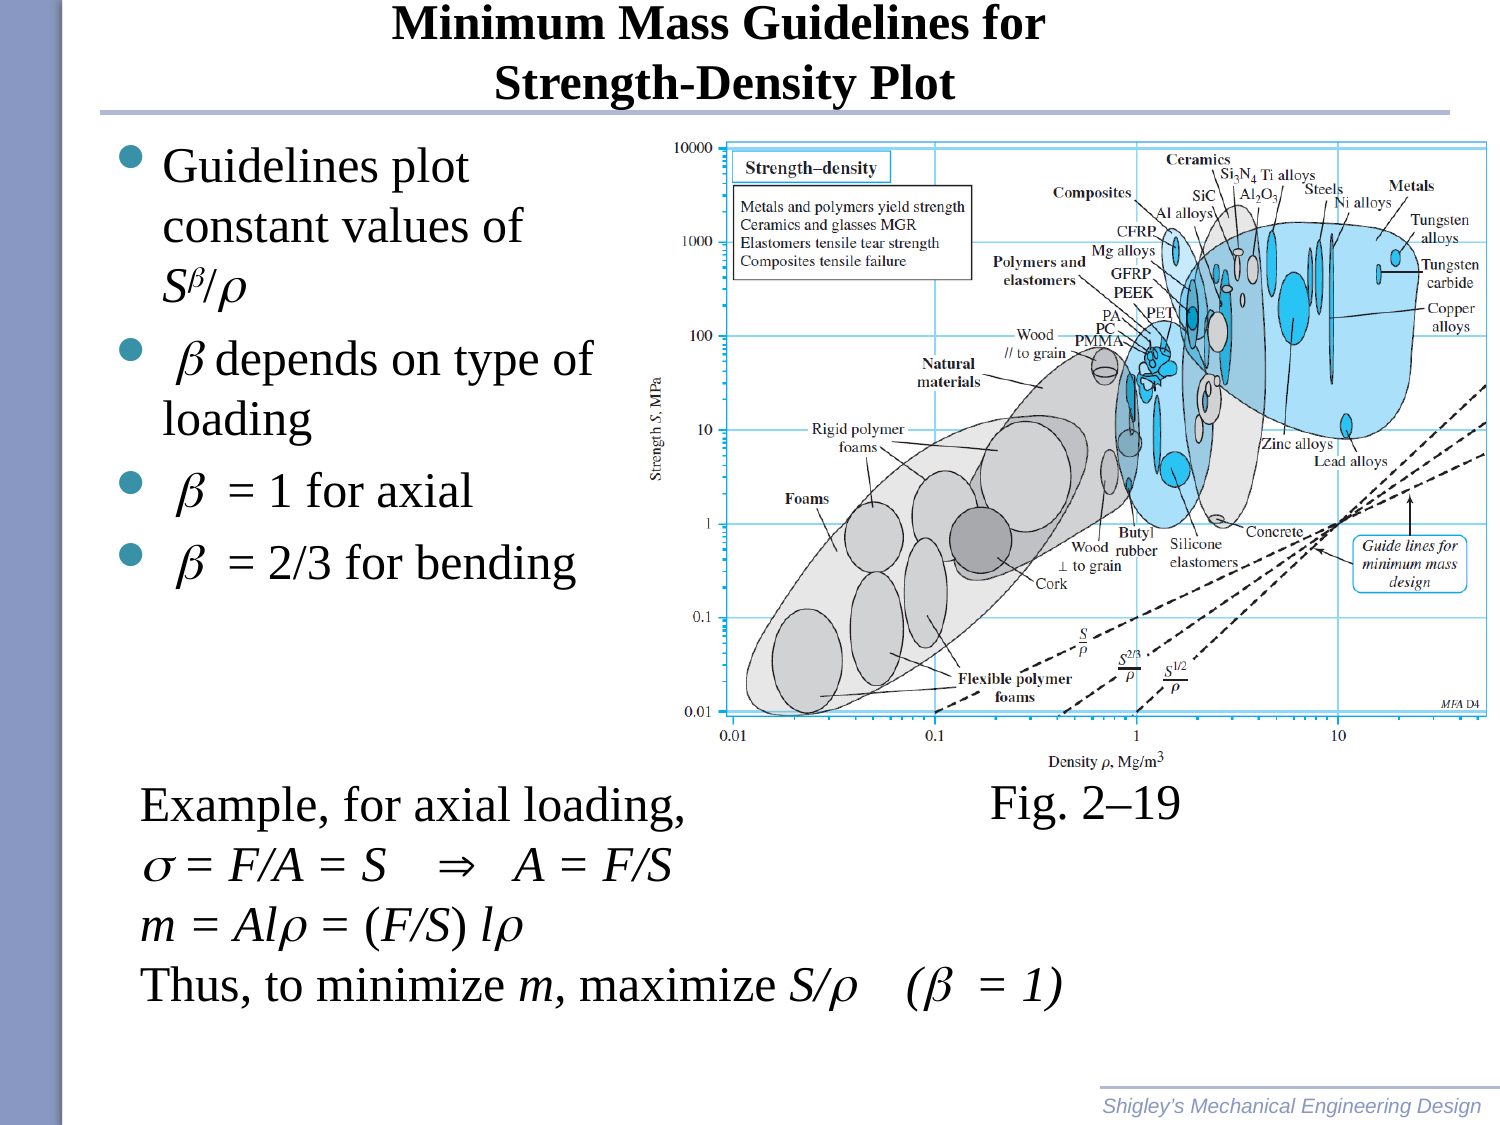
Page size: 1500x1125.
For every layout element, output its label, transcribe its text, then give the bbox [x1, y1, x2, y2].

text_box Guidelines plot constant values of Sb/r b depends on type of loading b = 1 for axial b = 2/3 for bending [87, 125, 613, 1050]
picture [637, 131, 1491, 772]
text_box Example, for axial loading,  = F/A = S  A = F/S m = Al = (F/S) l Thus, to minimize m, maximize S/ ( = 1) [124, 764, 1463, 1064]
text_box Fig. 2–19 [975, 780, 1250, 838]
title Minimum Mass Guidelines for Strength-Density Plot [137, 0, 1313, 118]
footer Shigley’s Mechanical Engineering Design [1087, 1074, 1500, 1125]
